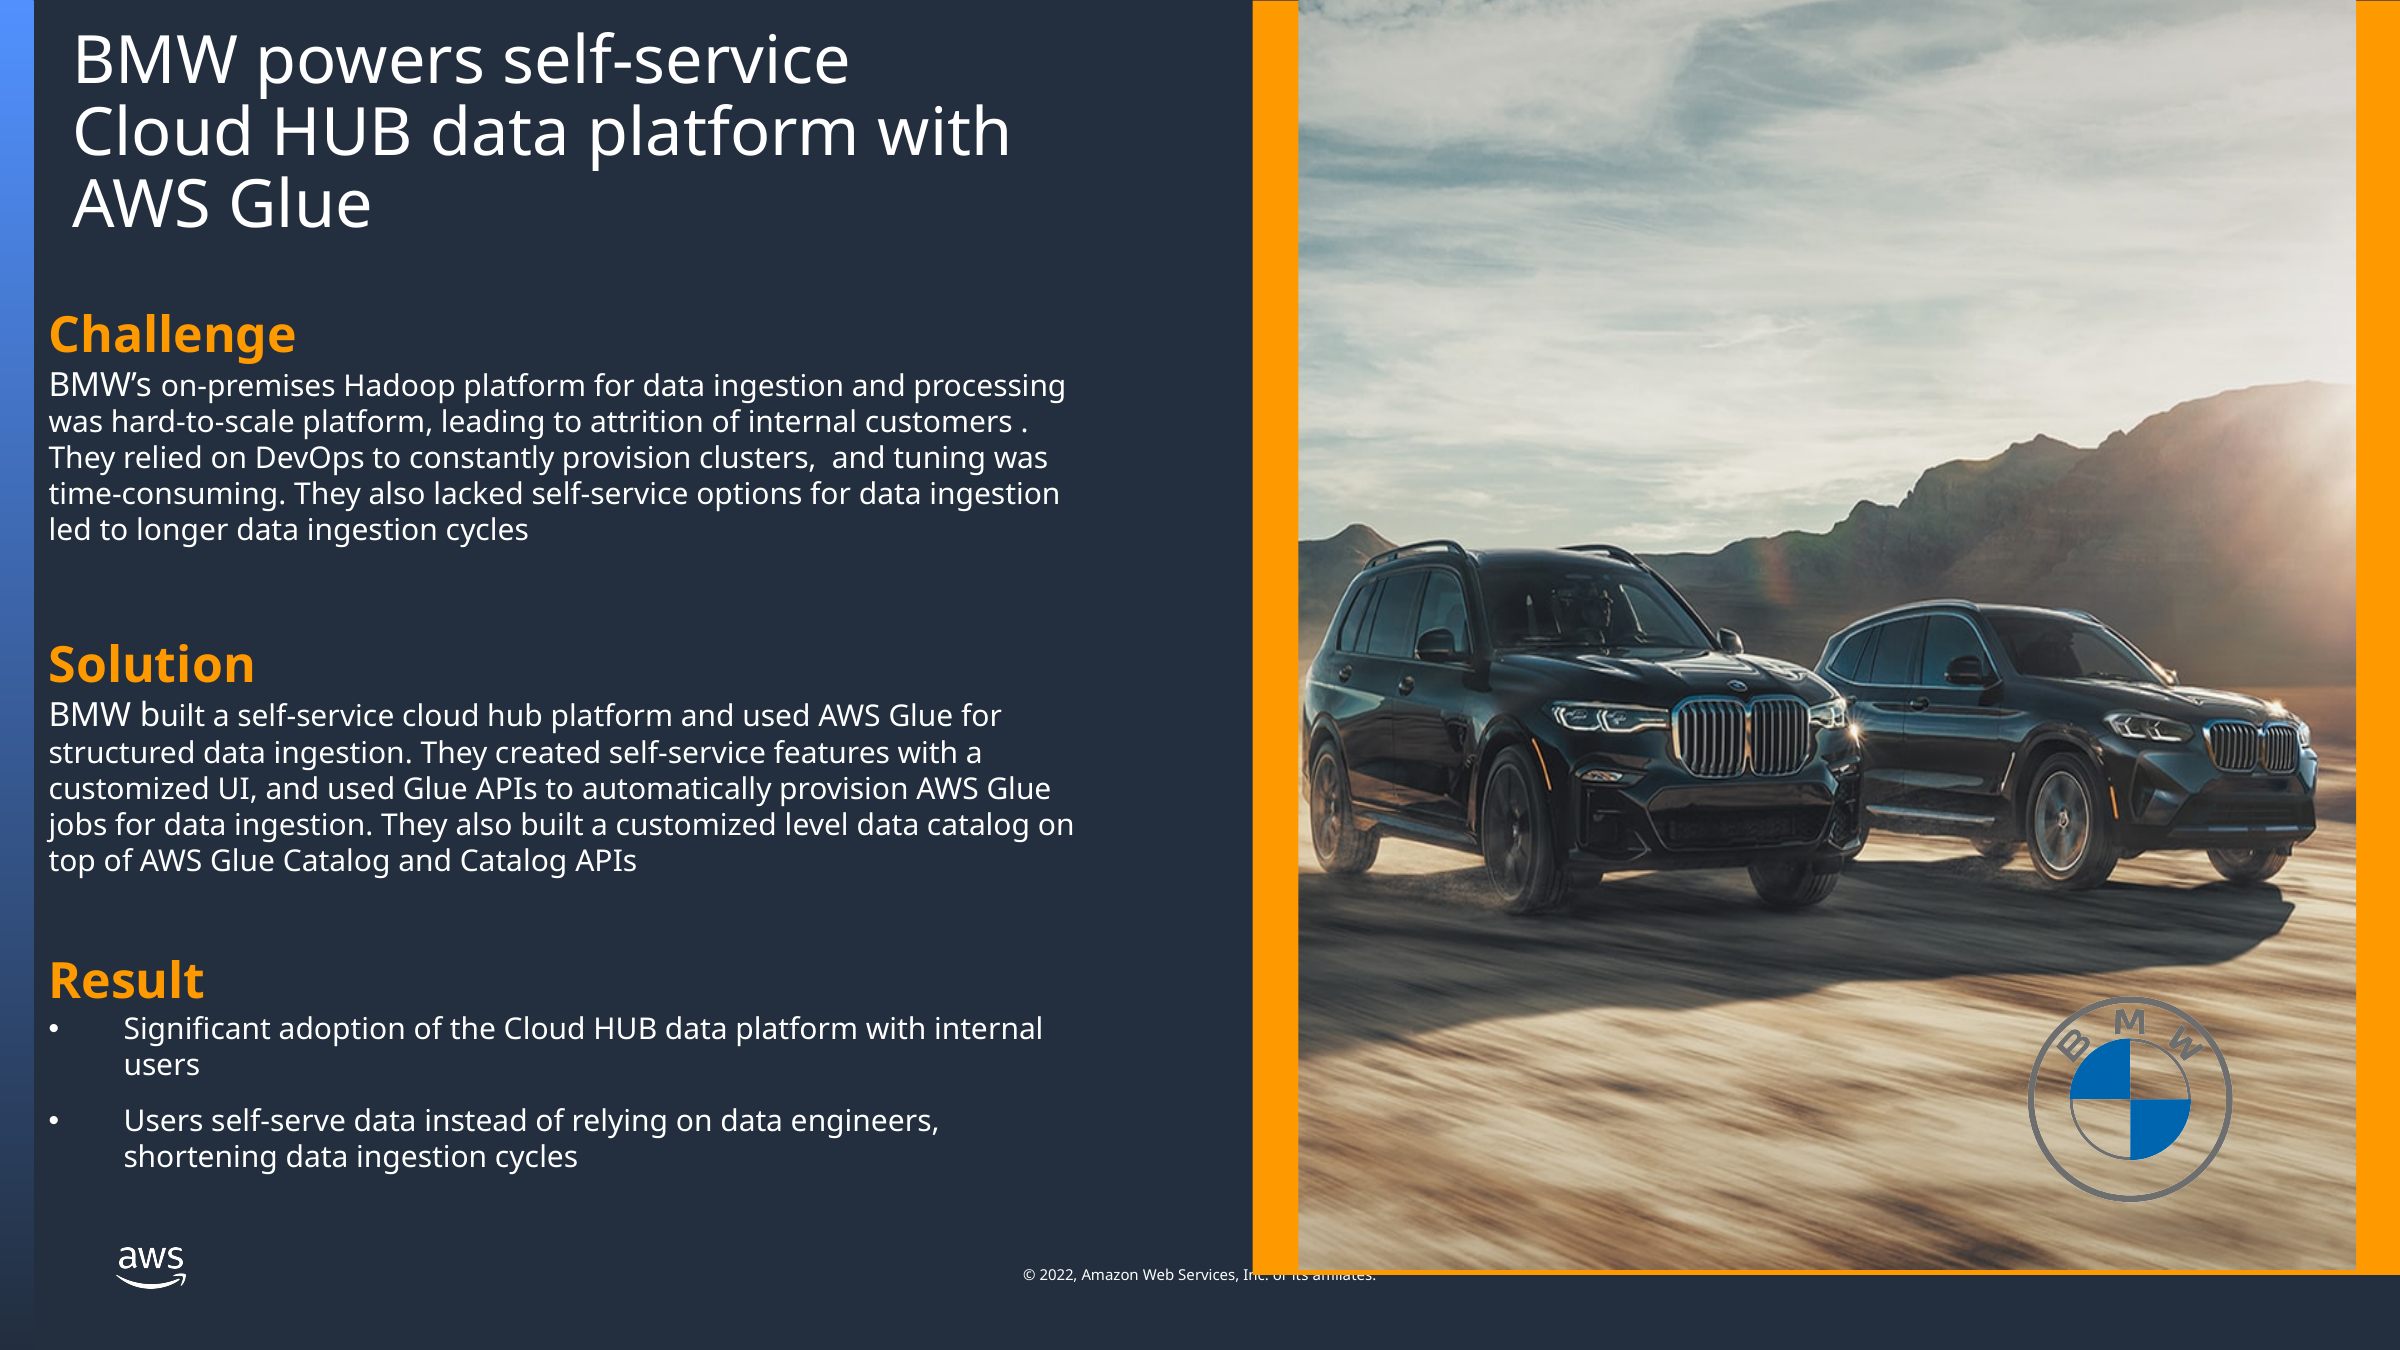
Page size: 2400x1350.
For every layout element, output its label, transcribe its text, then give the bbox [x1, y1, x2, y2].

title BMW powers self-service Cloud HUB data platform with AWS Glue [72, 16, 1090, 301]
text_box Challenge BMW’s on-premises Hadoop platform for data ingestion and processing was hard-to-scale platform, leading to attrition of internal customers . They relied on DevOps to constantly provision clusters, and tuning was time-consuming. They also lacked self-service options for data ingestion led to longer data ingestion cycles Solution BMW built a self-service cloud hub platform and used AWS Glue for structured data ingestion. They created self-service features with a customized UI, and used Glue APIs to automatically provision AWS Glue jobs for data ingestion. They also built a customized level data catalog on top of AWS Glue Catalog and Catalog APIs Result Significant adoption of the Cloud HUB data platform with internal users Users self-serve data instead of relying on data engineers, shortening data ingestion cycles [33, 301, 1092, 1181]
picture [116, 1247, 186, 1289]
text_box [1252, 0, 2400, 1275]
picture [1298, 0, 2357, 1270]
